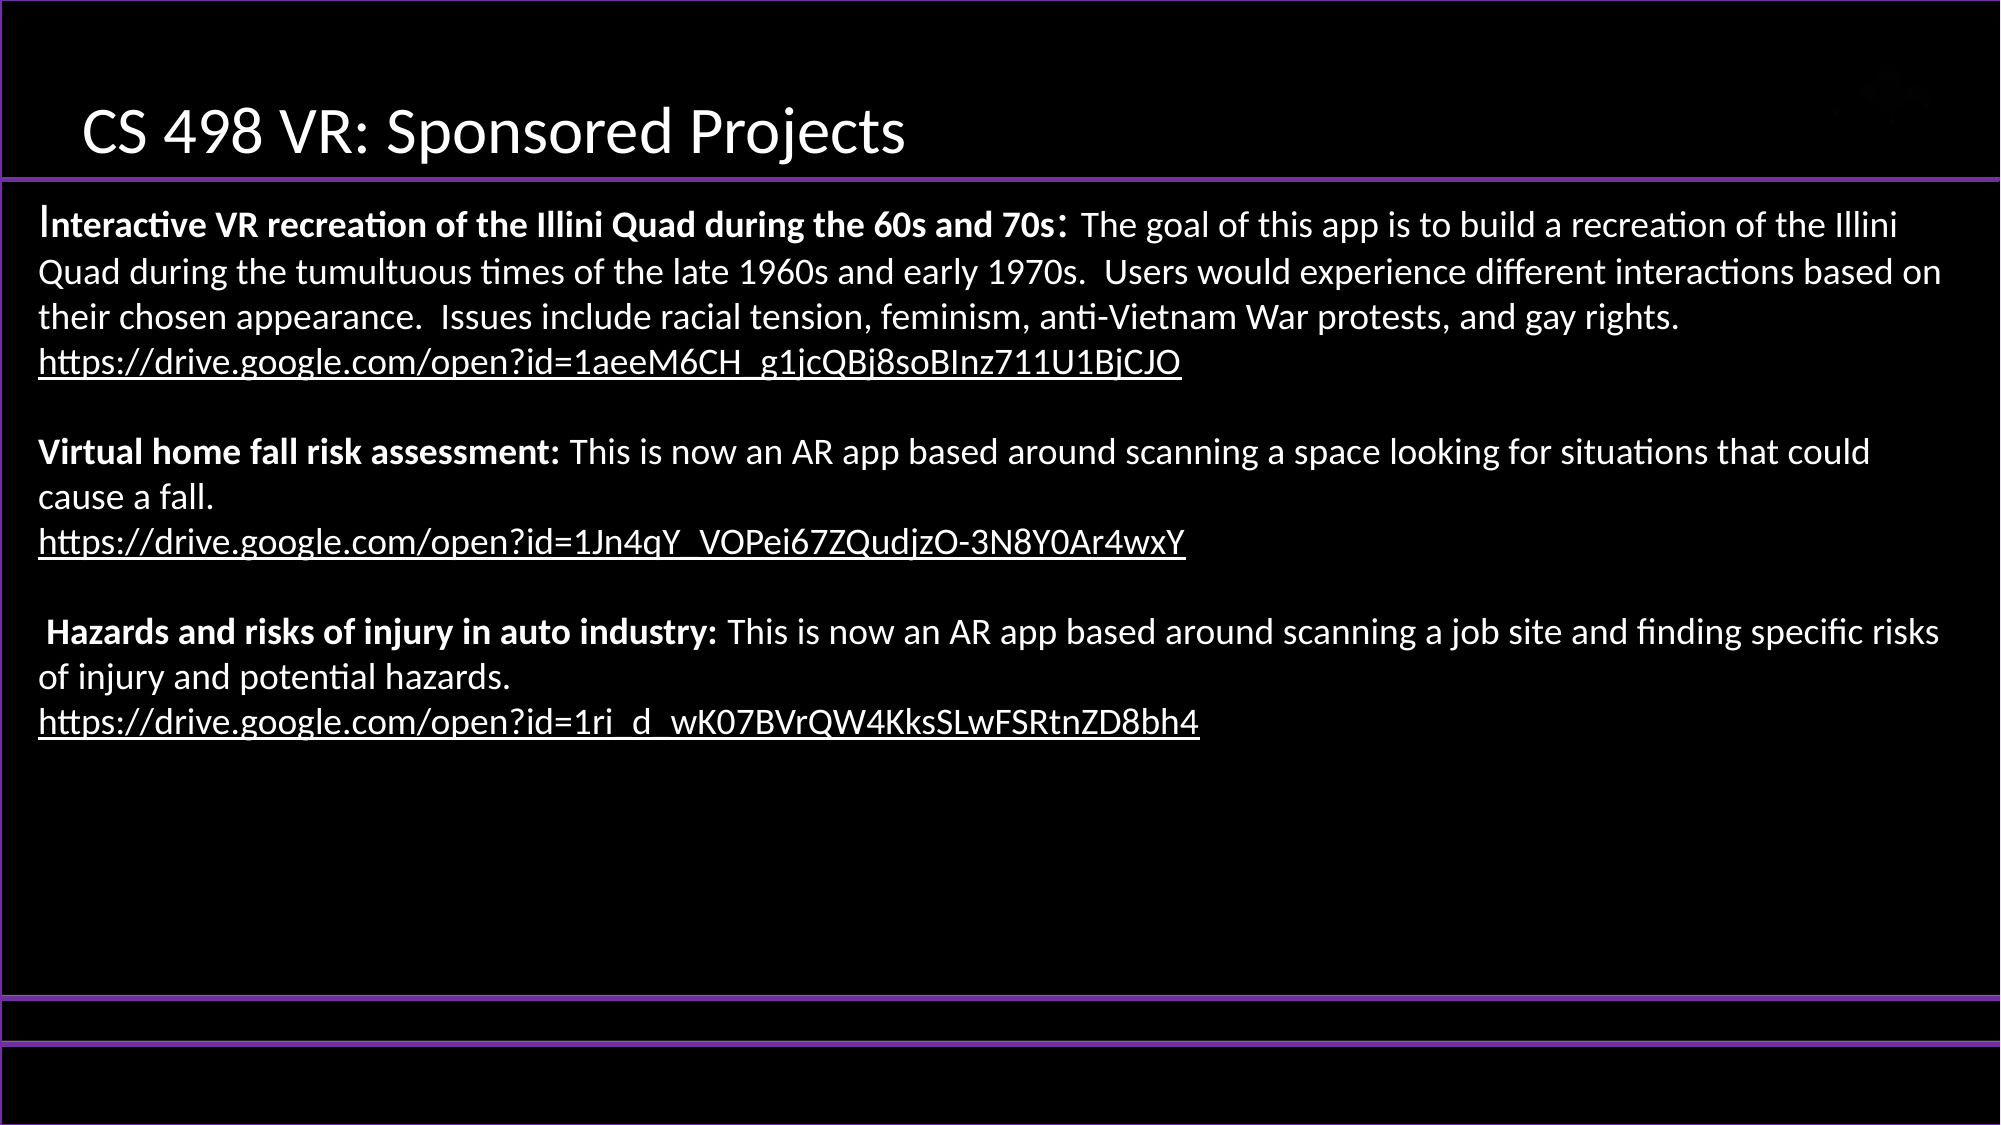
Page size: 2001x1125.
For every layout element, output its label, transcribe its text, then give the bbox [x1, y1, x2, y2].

text_box Interactive VR recreation of the Illini Quad during the 60s and 70s: The goal of this app is to build a recreation of the Illini Quad during the tumultuous times of the late 1960s and early 1970s. Users would experience different interactions based on their chosen appearance. Issues include racial tension, feminism, anti-Vietnam War protests, and gay rights. https://drive.google.com/open?id=1aeeM6CH_g1jcQBj8soBInz711U1BjCJO Virtual home fall risk assessment: This is now an AR app based around scanning a space looking for situations that could cause a fall. https://drive.google.com/open?id=1Jn4qY_VOPei67ZQudjzO-3N8Y0Ar4wxY Hazards and risks of injury in auto industry: This is now an AR app based around scanning a job site and finding specific risks of injury and potential hazards. https://drive.google.com/open?id=1ri_d_wK07BVrQW4KksSLwFSRtnZD8bh4 [23, 179, 1977, 885]
text_box CS 498 VR: Sponsored Projects [67, 39, 1814, 175]
picture [0, 0, 2001, 1125]
